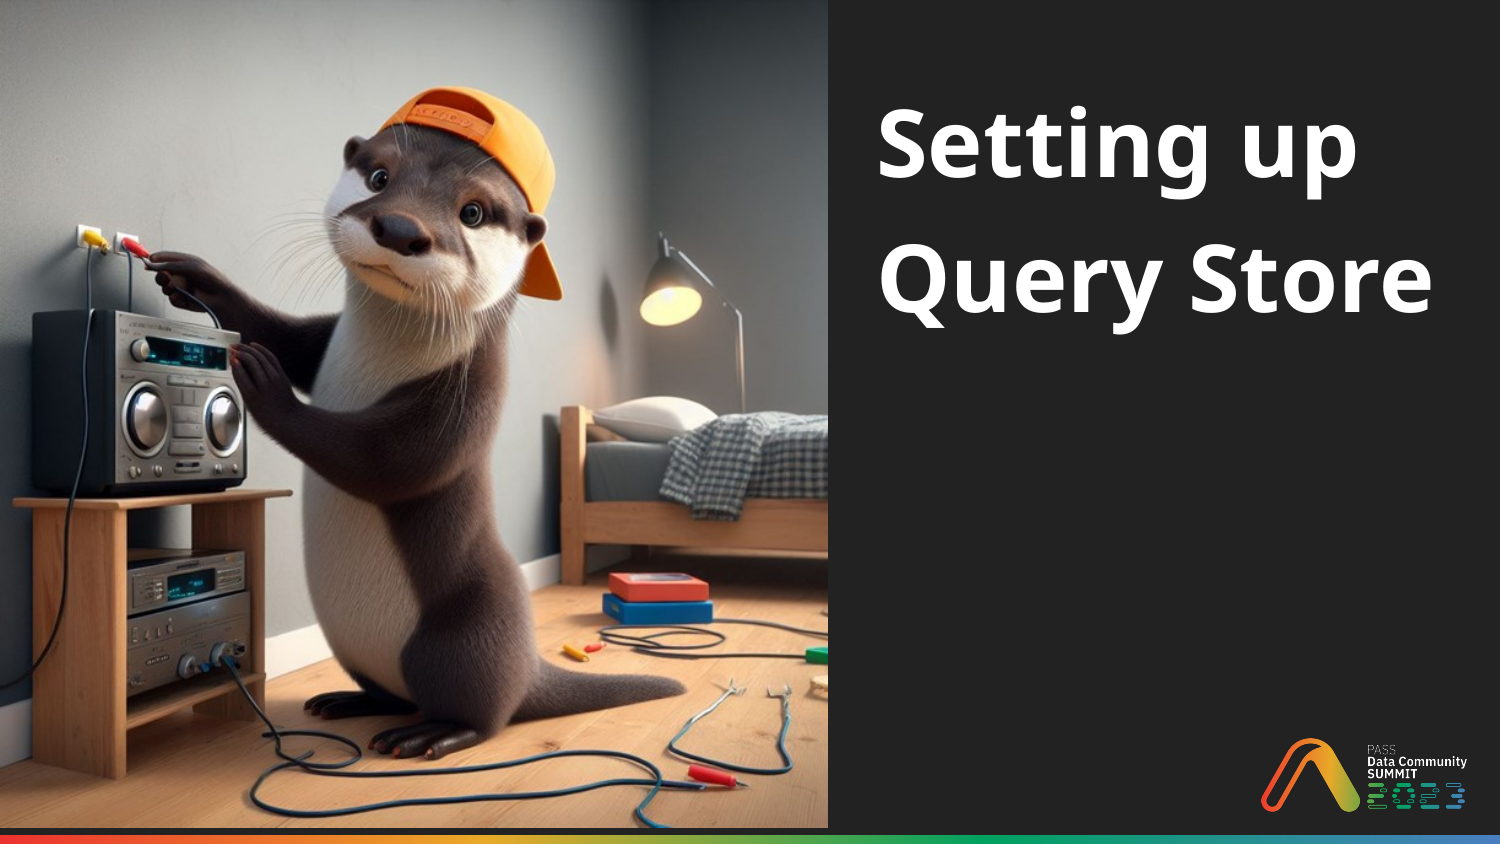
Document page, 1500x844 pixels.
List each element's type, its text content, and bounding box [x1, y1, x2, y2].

picture [1261, 738, 1467, 812]
picture [0, 0, 828, 828]
title Setting up Query Store [861, 54, 1484, 665]
picture [0, 835, 1500, 844]
